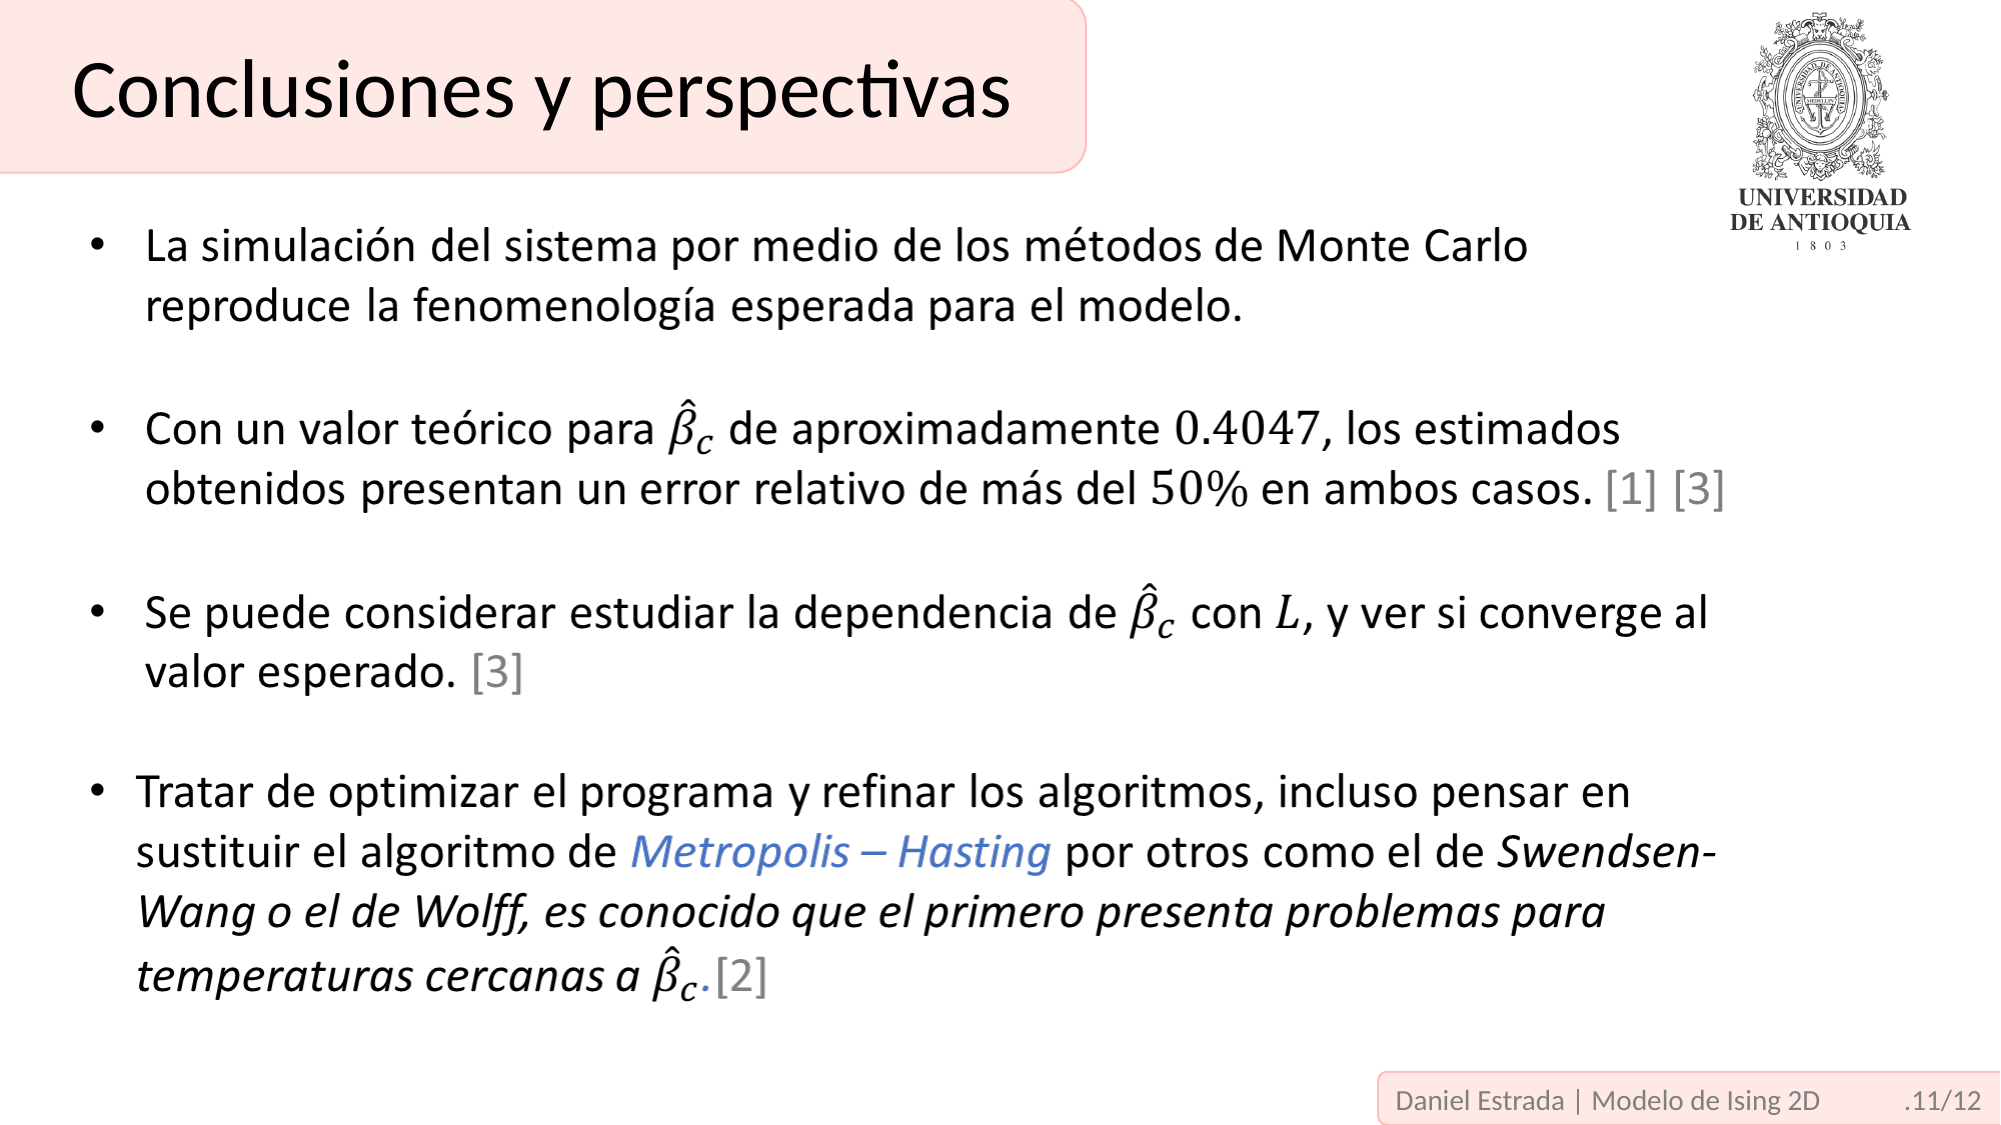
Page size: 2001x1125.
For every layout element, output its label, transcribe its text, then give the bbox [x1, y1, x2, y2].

picture [1713, 0, 1927, 264]
text_box Conclusiones y perspectivas [52, 26, 1033, 142]
text_box [0, 0, 1086, 173]
text_box Daniel Estrada | Modelo de Ising 2D .11/12 [1743, 1071, 2000, 1125]
text_box [73, 206, 1743, 1125]
